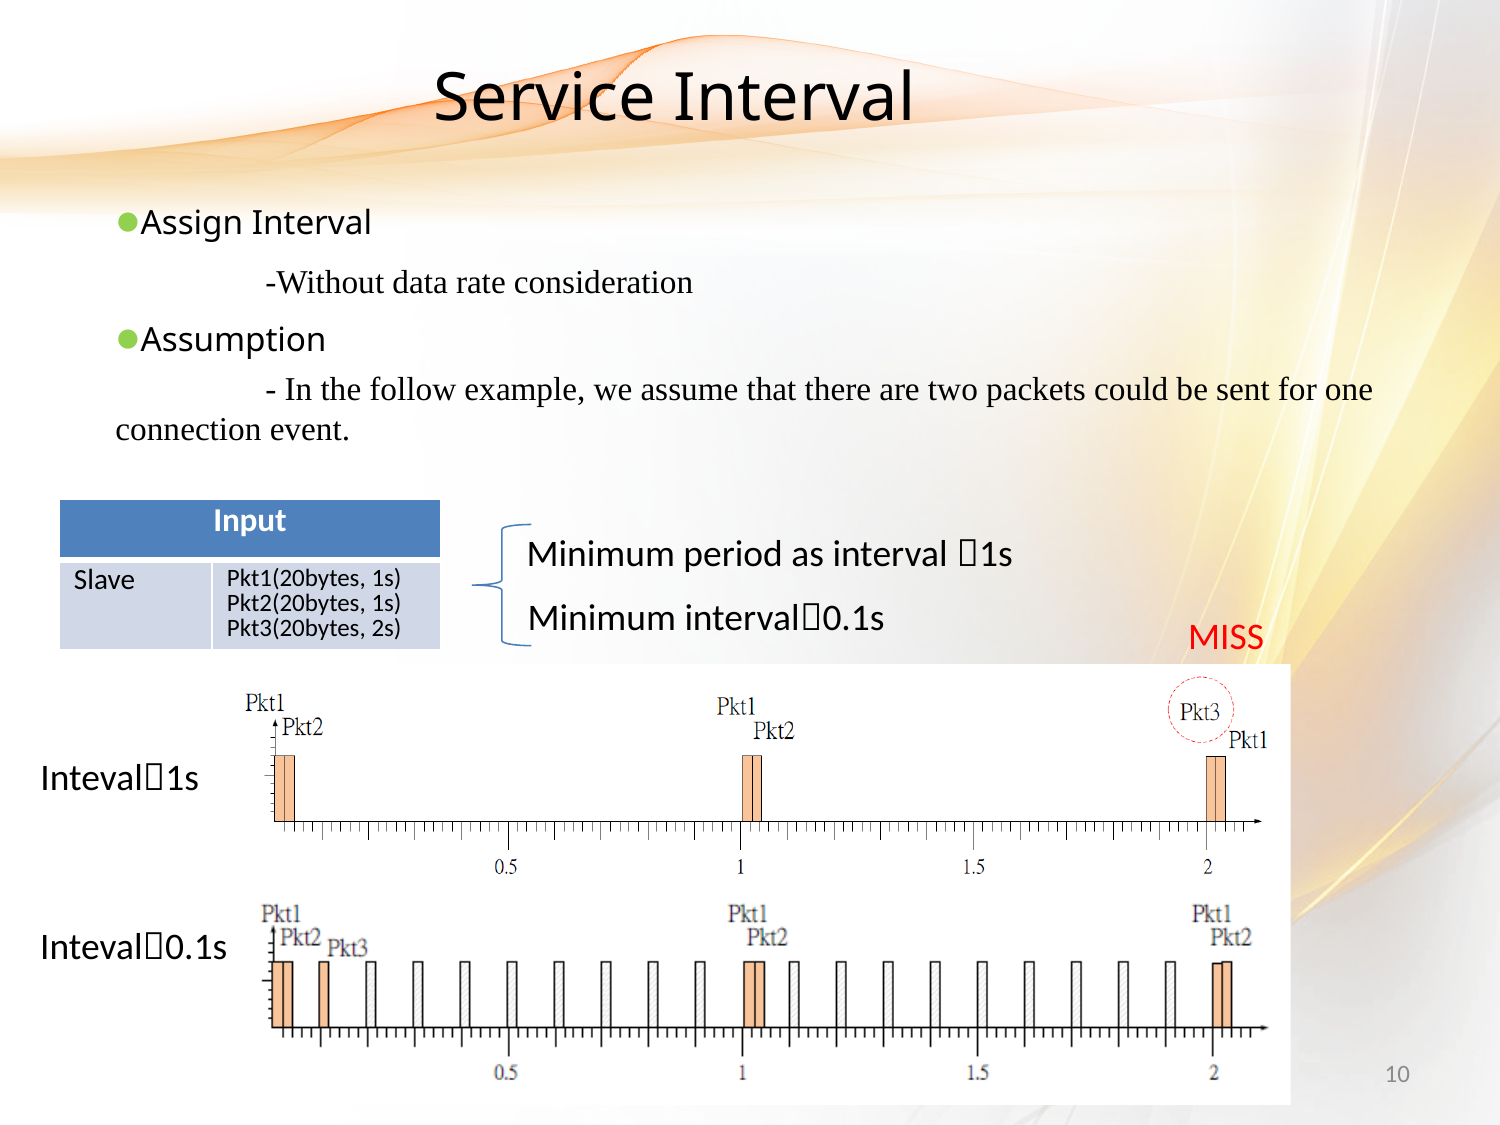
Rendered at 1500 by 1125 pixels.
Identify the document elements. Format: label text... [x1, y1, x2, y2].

text_box ●Assign Interval -Without data rate consideration ●Assumption - In the follow example, we assume that there are two packets could be sent for one connection event. [100, 302, 1495, 622]
text_box Inteval0.1s [25, 914, 242, 975]
table_cell Slave [60, 563, 211, 649]
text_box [472, 521, 1039, 646]
text_box Inteval1s [25, 745, 215, 806]
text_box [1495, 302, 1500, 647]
table_header Input [60, 500, 440, 557]
text_box MISS [1173, 604, 1280, 663]
slide_number 10 [1296, 1042, 1425, 1103]
picture [0, 0, 1500, 1125]
table_cell Pkt1(20bytes, 1s) Pkt2(20bytes, 1s) Pkt3(20bytes, 2s) [213, 563, 440, 649]
